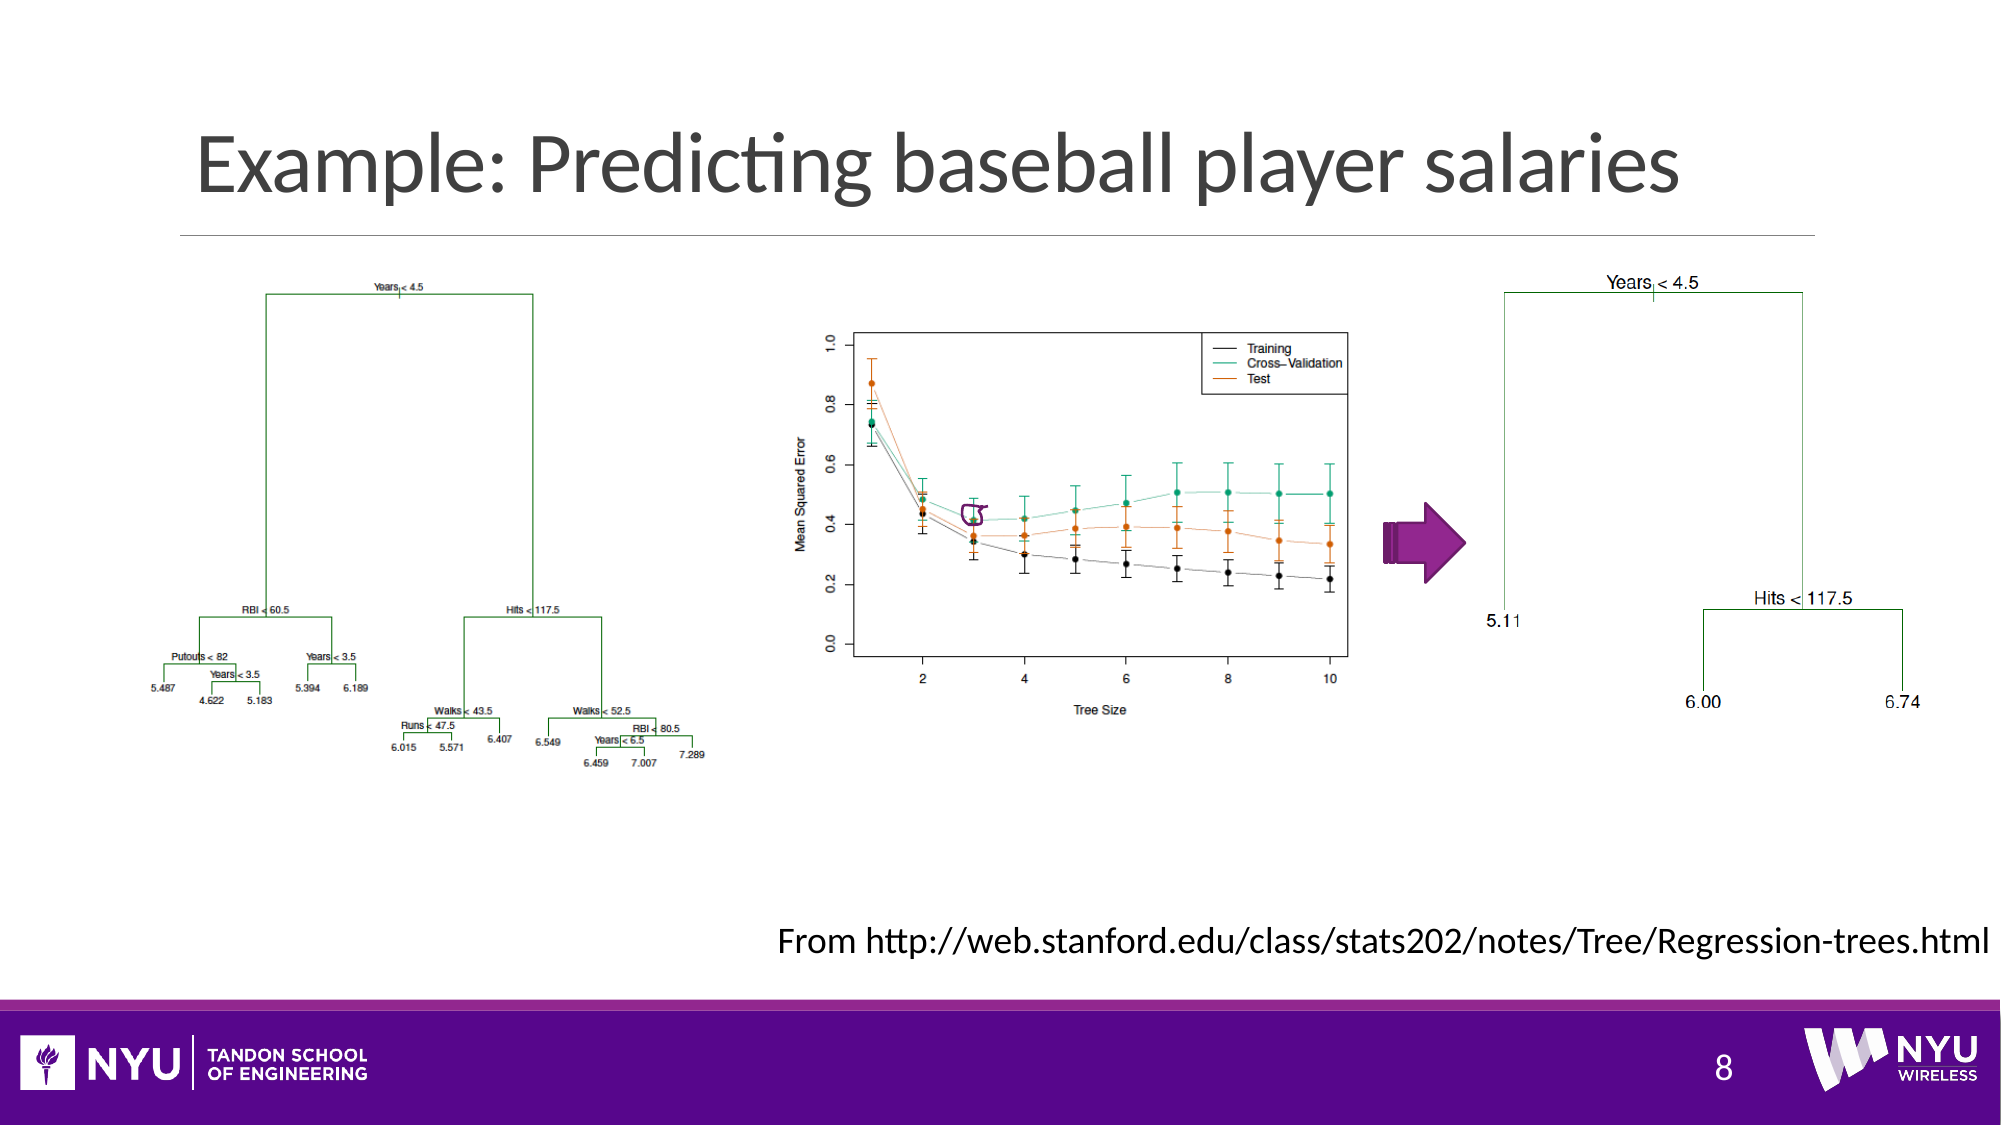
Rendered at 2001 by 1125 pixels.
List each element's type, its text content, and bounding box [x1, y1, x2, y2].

text_box From http://web.stanford.edu/class/stats202/notes/Tree/Regression-trees.html [762, 908, 2000, 969]
slide_number 8 [1533, 1035, 1749, 1096]
text_box [1383, 501, 1467, 584]
picture [126, 251, 1366, 778]
title Example: Predicting baseball player salaries [180, 47, 1830, 218]
picture [1484, 270, 1926, 720]
